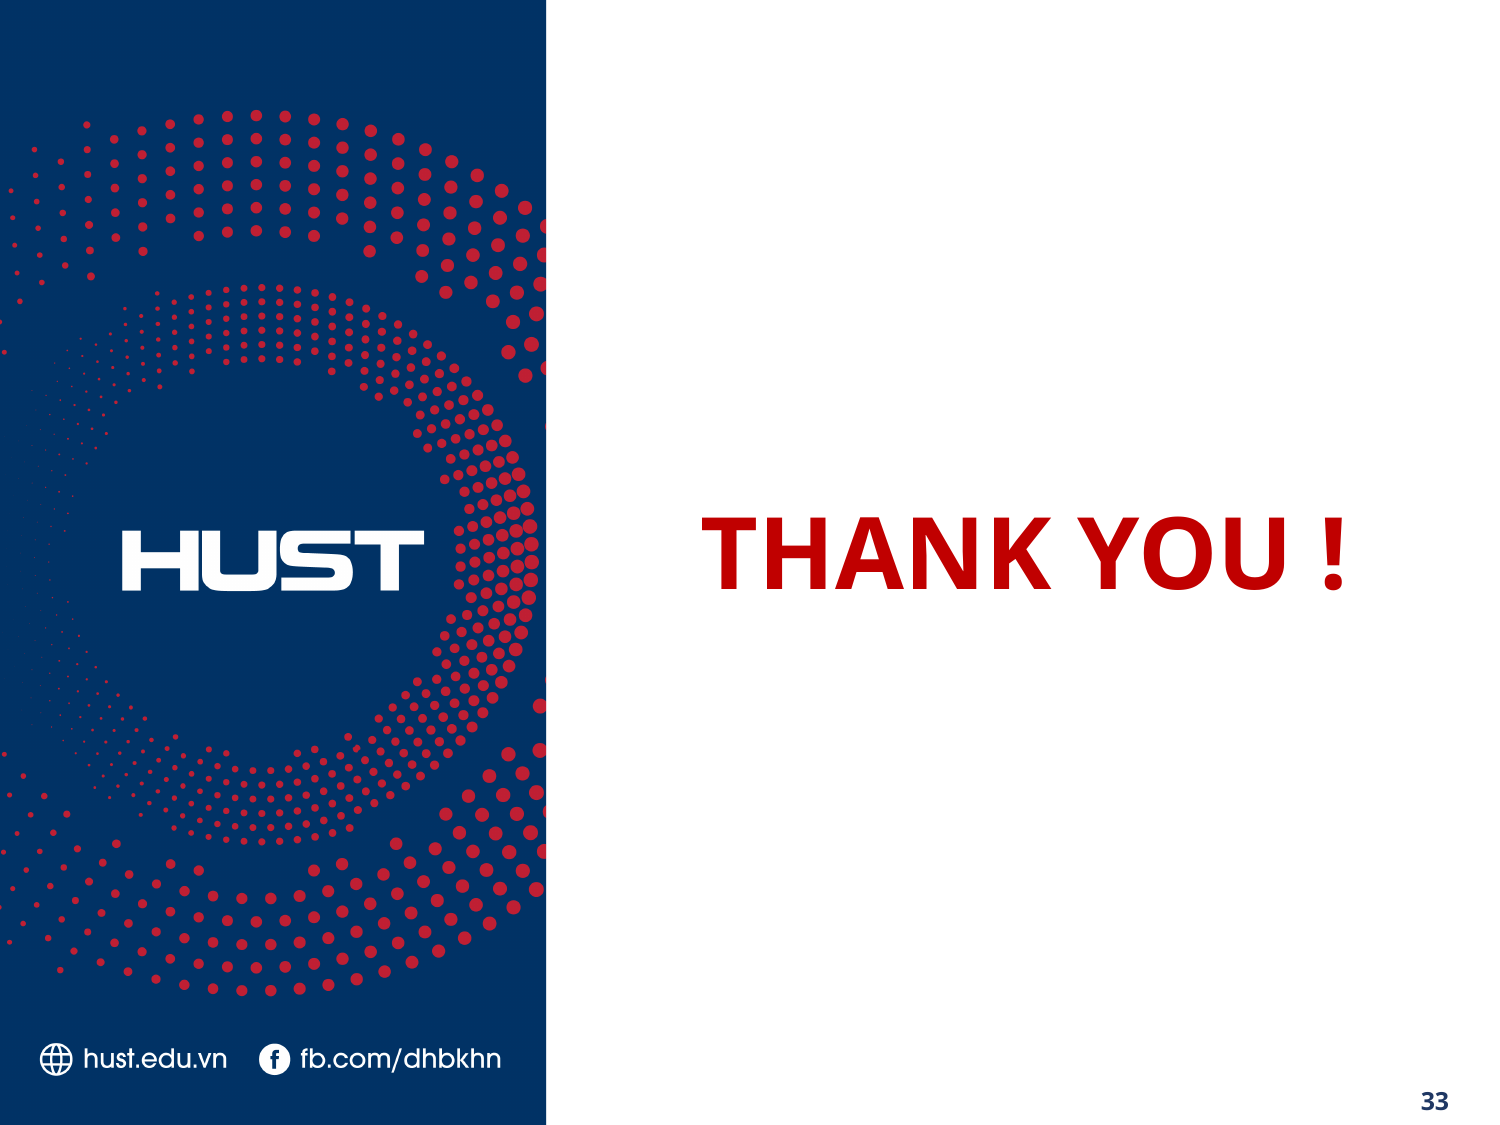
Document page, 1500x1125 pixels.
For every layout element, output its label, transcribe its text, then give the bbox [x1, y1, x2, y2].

picture [0, 0, 1500, 1125]
text_box THANK YOU ! [685, 495, 1375, 630]
slide_number 33 [1126, 1078, 1464, 1125]
